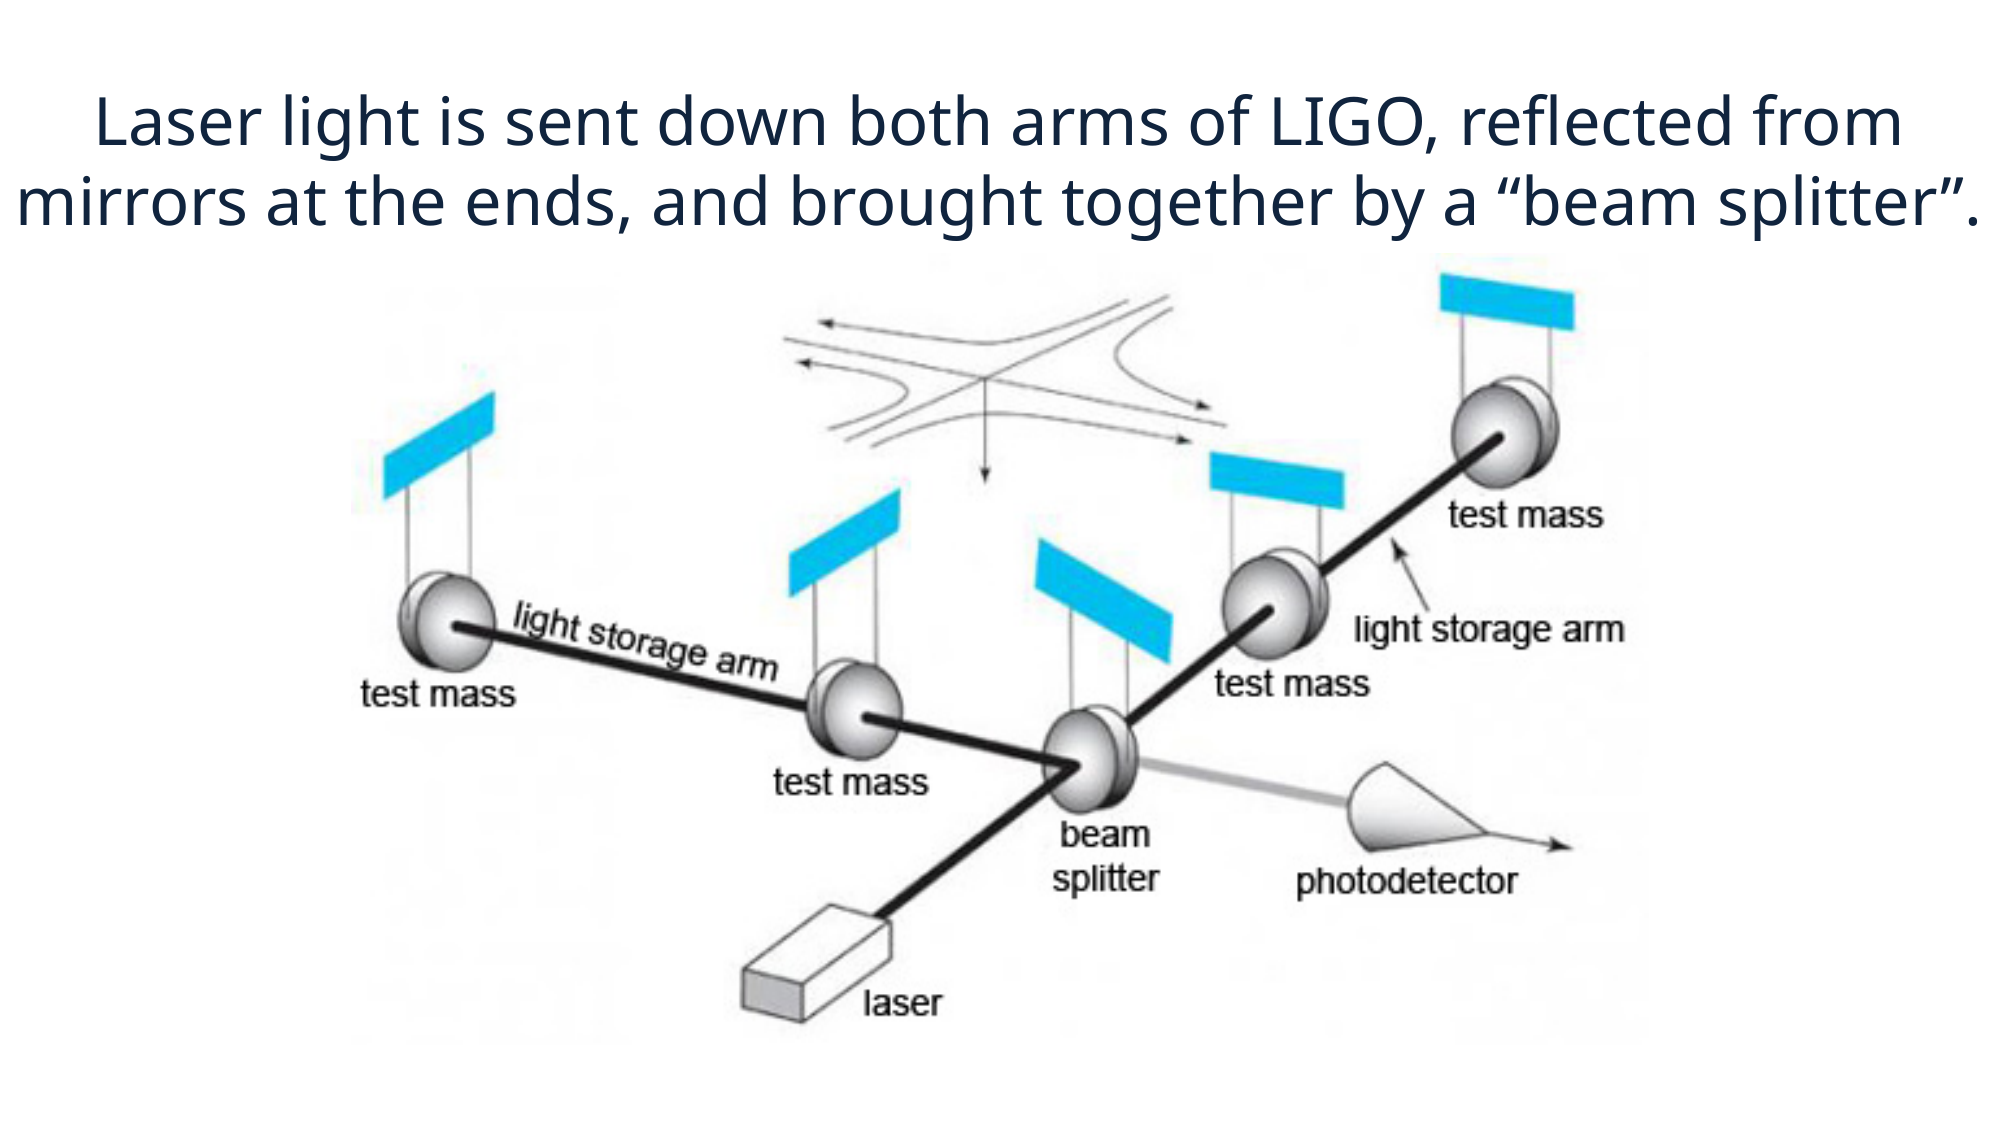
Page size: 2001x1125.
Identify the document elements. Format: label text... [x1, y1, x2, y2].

picture [350, 253, 1650, 1046]
text_box Laser light is sent down both arms of LIGO, reflected from mirrors at the ends, and brought together by a “beam splitter”. [0, 71, 2000, 247]
